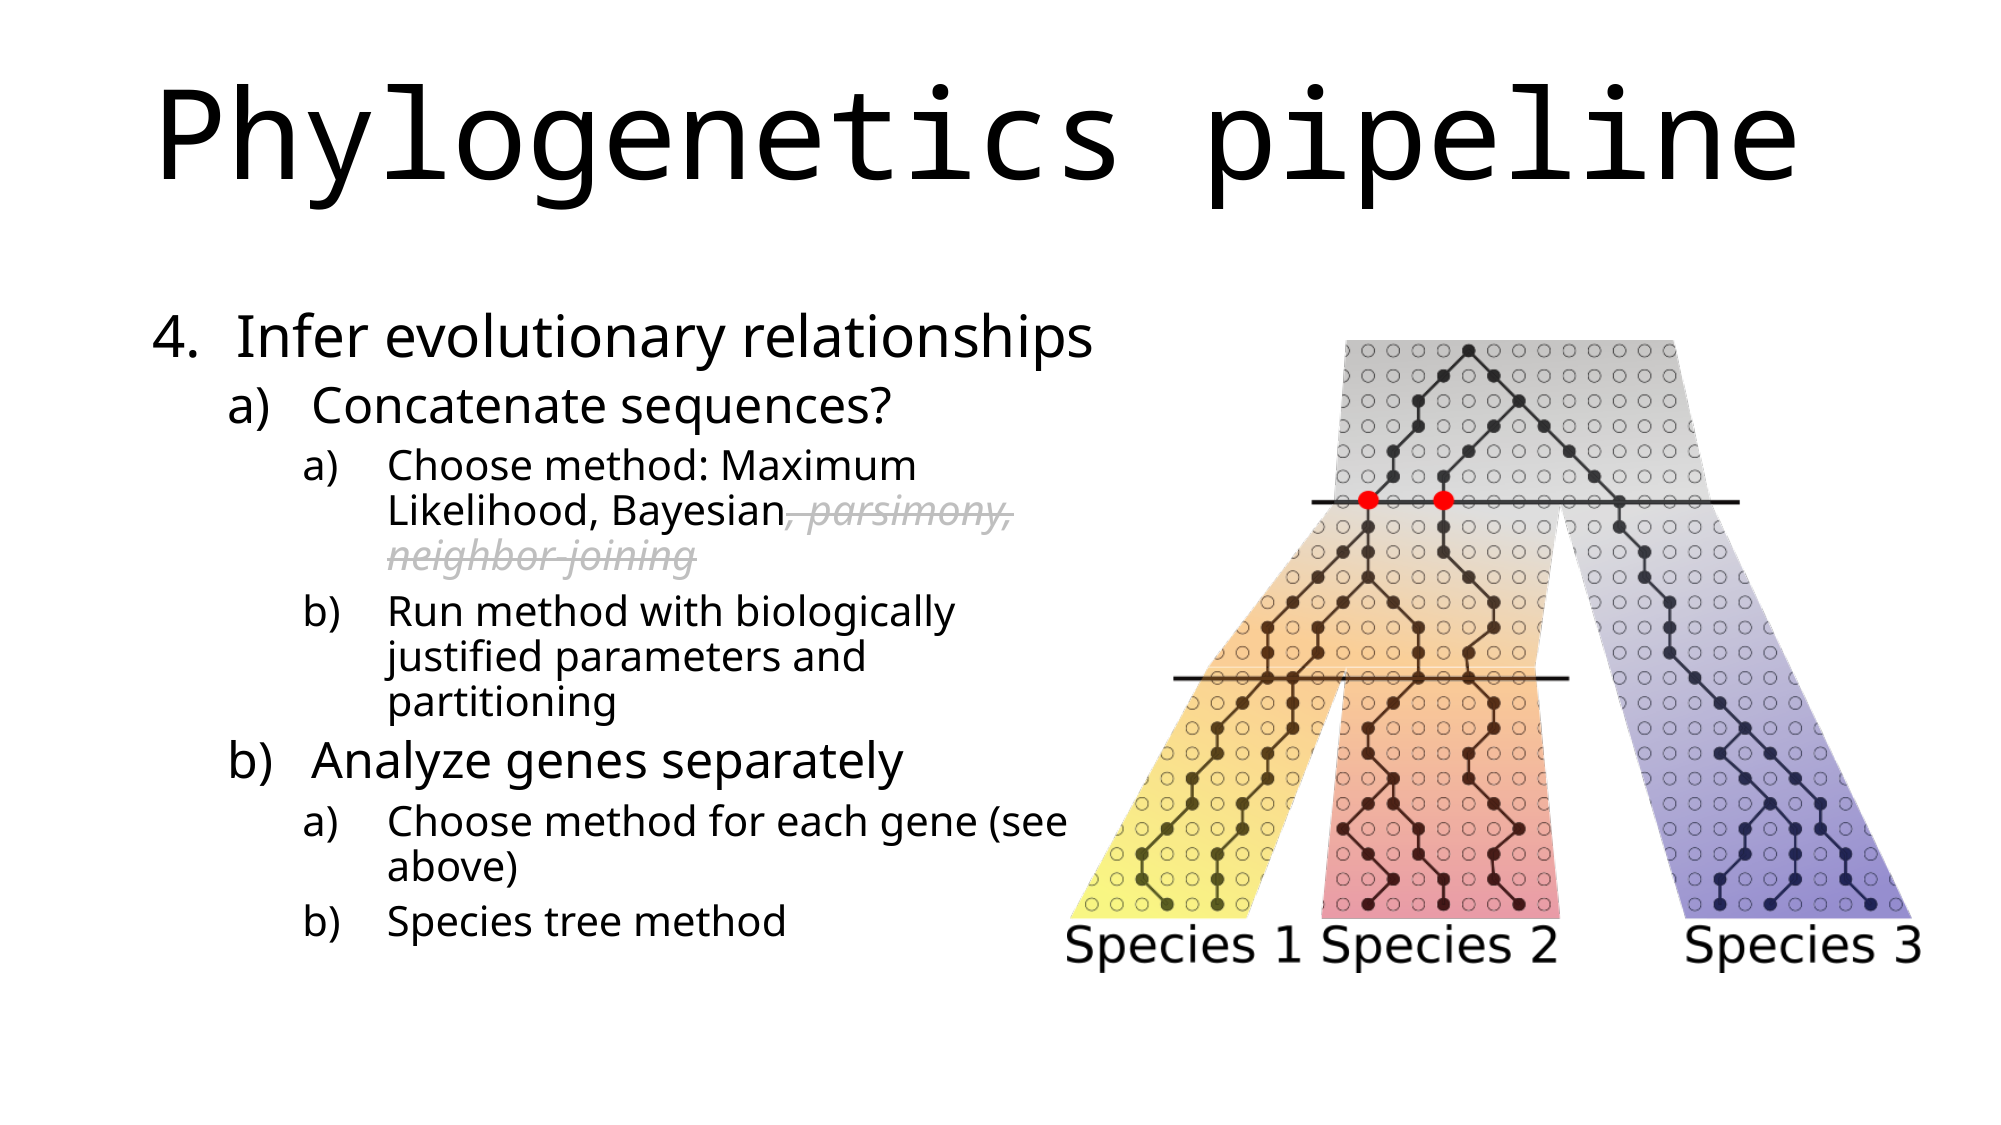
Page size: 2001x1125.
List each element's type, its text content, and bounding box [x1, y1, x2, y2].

title Phylogenetics pipeline [137, 0, 1863, 278]
picture [1066, 340, 1921, 973]
list Infer evolutionary relationships Concatenate sequences? Choose method: Maximum Likelihood, Bayesian, parsimony, neighbor-joining Run method with biologically justified parameters and partitioning Analyze genes separately Choose method for each gene (see above) Species tree method [137, 299, 1114, 1014]
